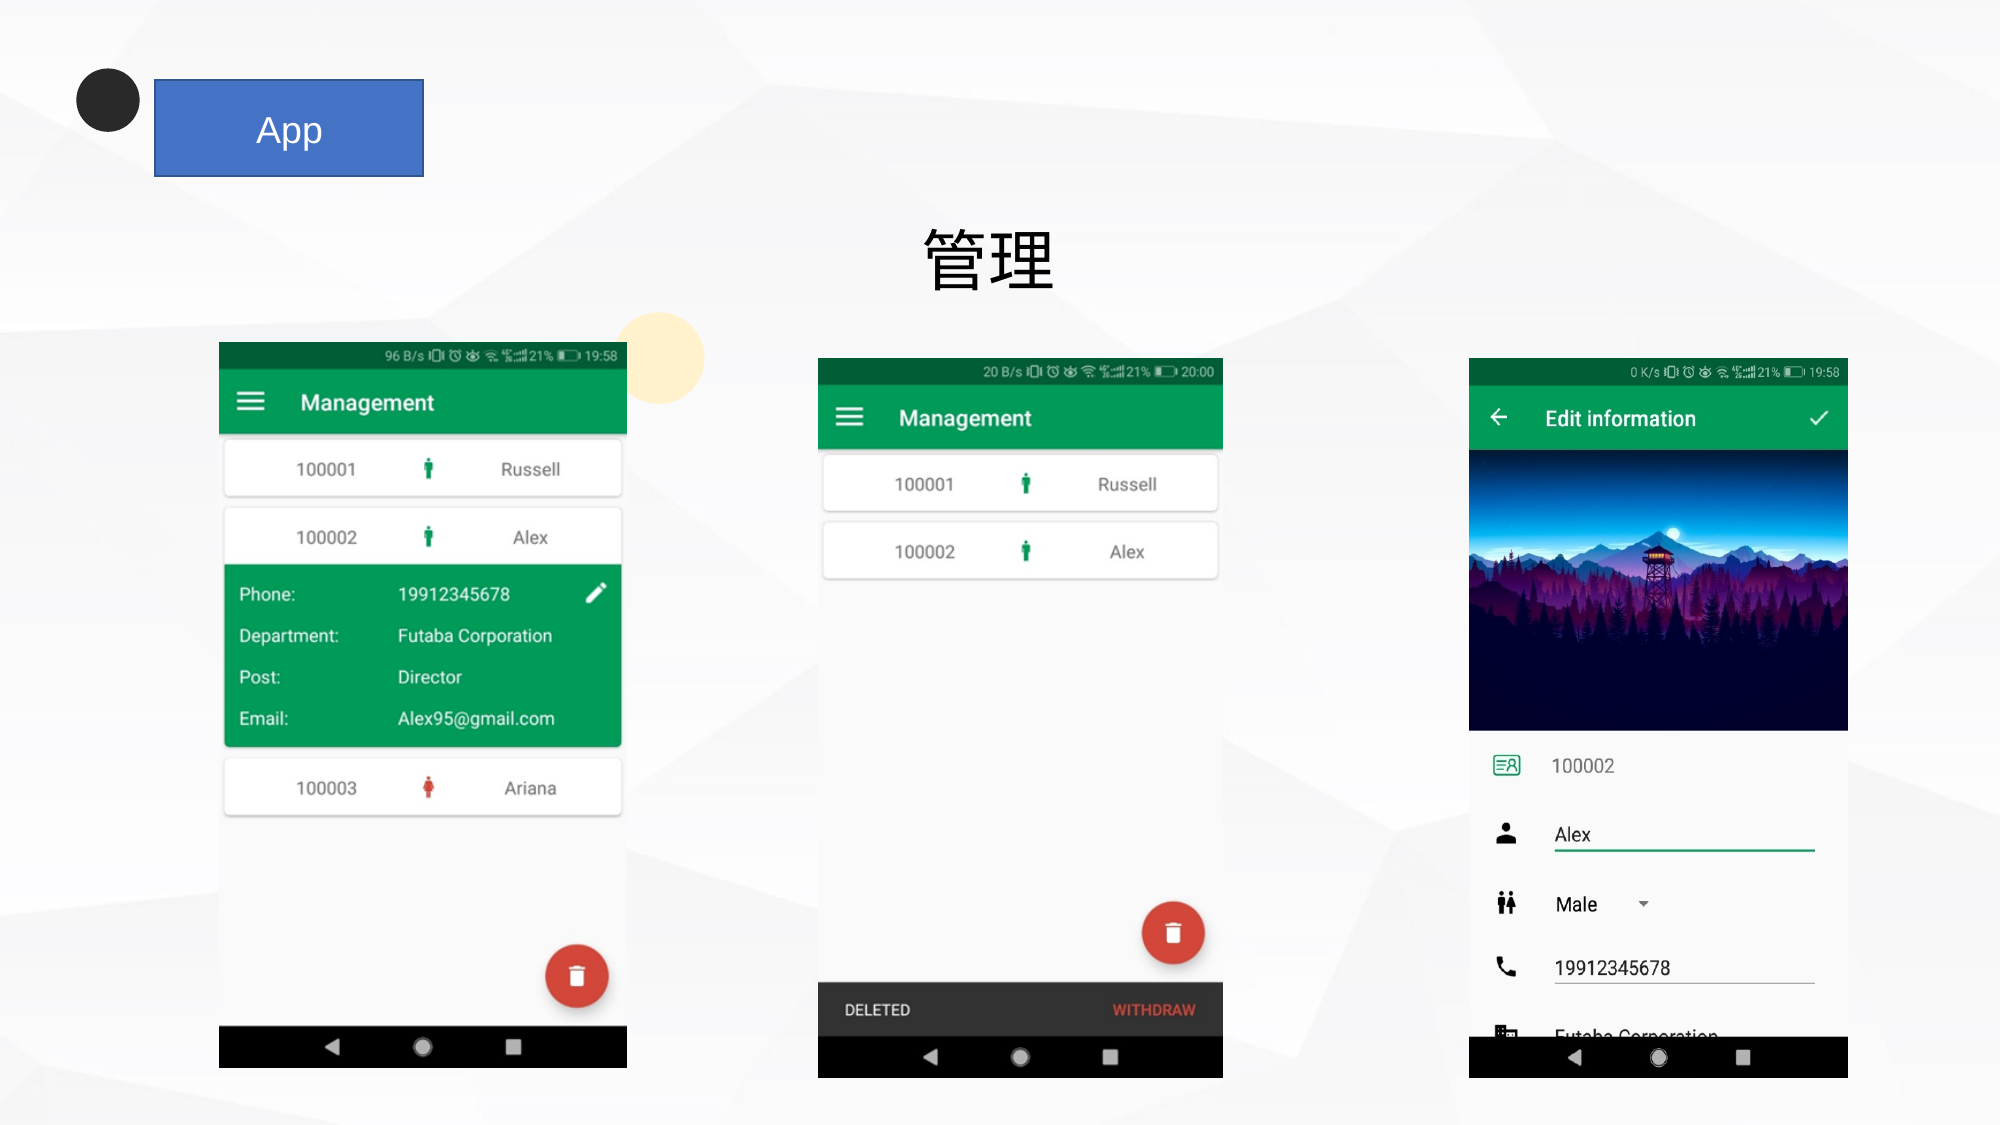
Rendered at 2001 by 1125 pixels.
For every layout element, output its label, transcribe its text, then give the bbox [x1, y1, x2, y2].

picture [1469, 526, 1848, 1078]
picture [219, 342, 627, 1068]
text_box 管理 [139, 211, 1838, 307]
picture [1469, 358, 1848, 518]
text_box [75, 67, 141, 133]
text_box App [154, 79, 424, 177]
text_box [614, 311, 706, 405]
picture [818, 358, 1223, 1078]
